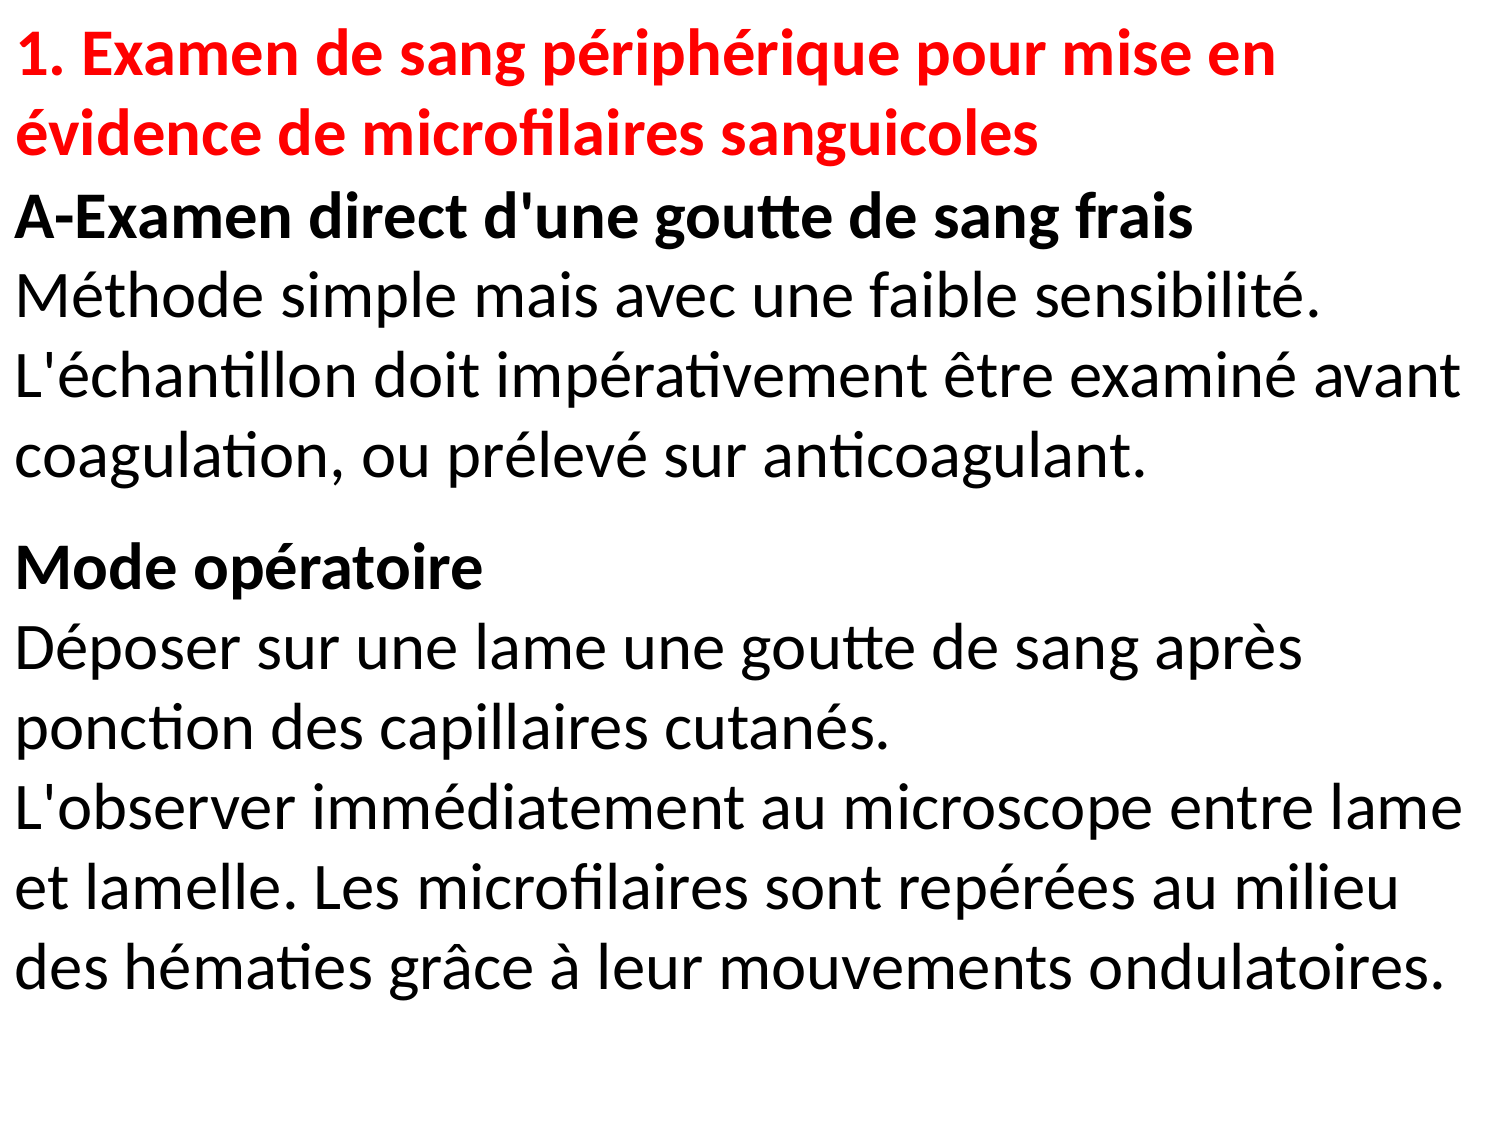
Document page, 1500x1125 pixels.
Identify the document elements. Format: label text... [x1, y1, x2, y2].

text_box A-Examen direct d'une goutte de sang frais Méthode simple mais avec une faible sensibilité. L'échantillon doit impérativement être examiné avant coagulation, ou prélevé sur anticoagulant. [0, 163, 1500, 515]
text_box Mode opératoire Déposer sur une lame une goutte de sang après ponction des capillaires cutanés. L'observer immédiatement au microscope entre lame et lamelle. Les microfilaires sont repérées au milieu des hématies grâce à leur mouvements ondulatoires. [0, 515, 1500, 1090]
text_box 1. Examen de sang périphérique pour mise en évidence de microfilaires sanguicoles [0, 0, 1500, 163]
